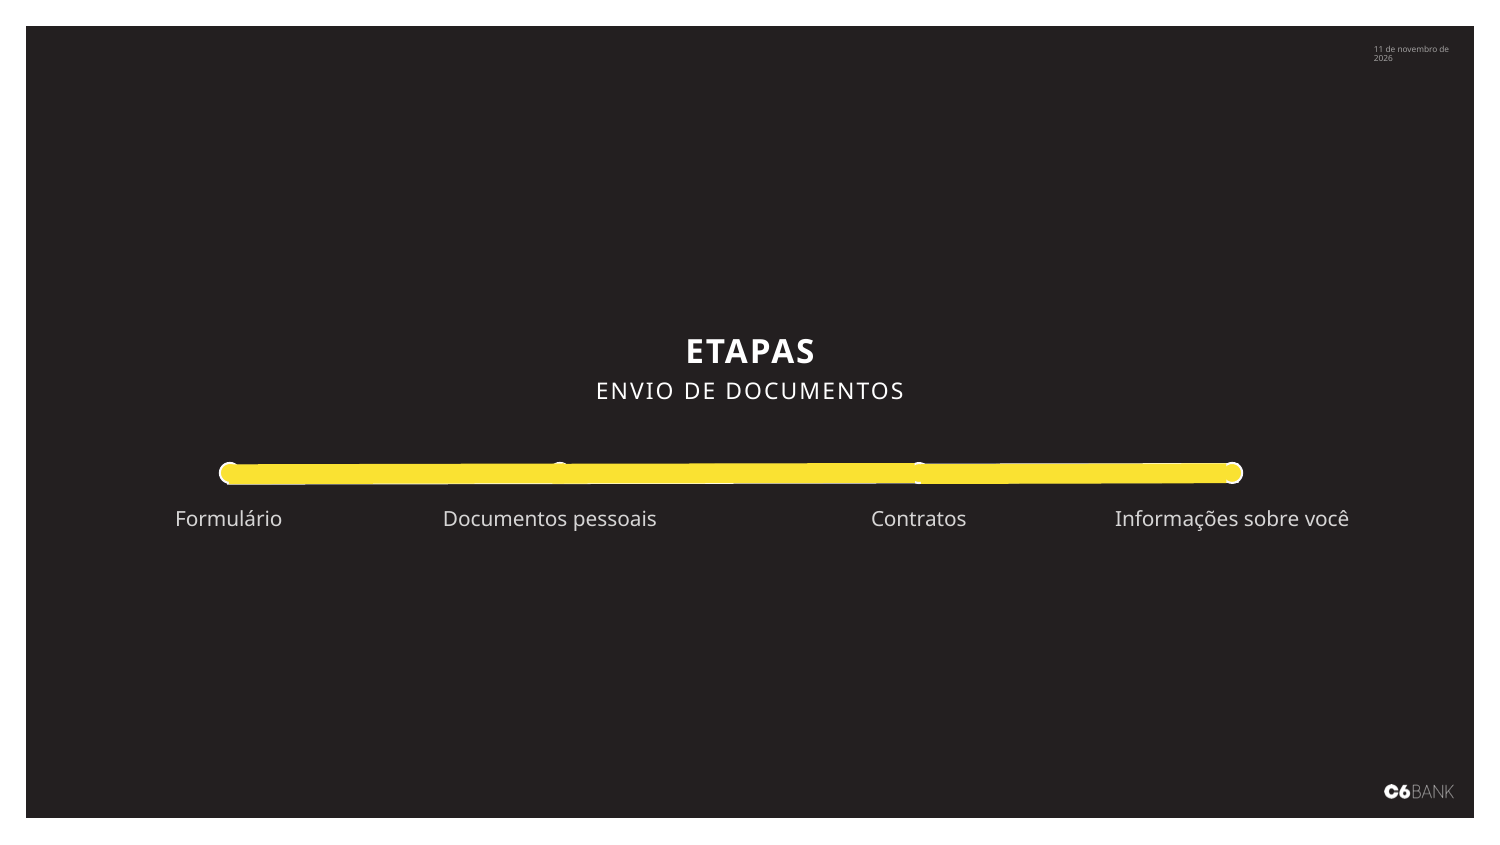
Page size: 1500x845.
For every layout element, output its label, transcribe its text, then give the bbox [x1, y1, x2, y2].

text_box Formulário [170, 500, 287, 535]
text_box Informações sobre você [1110, 500, 1354, 535]
text_box ETAPAS ENVIO DE DOCUMENTOS [415, 328, 1085, 412]
picture [1384, 784, 1454, 799]
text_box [219, 462, 1243, 484]
text_box Contratos [866, 500, 972, 535]
text_box Documentos pessoais [438, 500, 662, 535]
